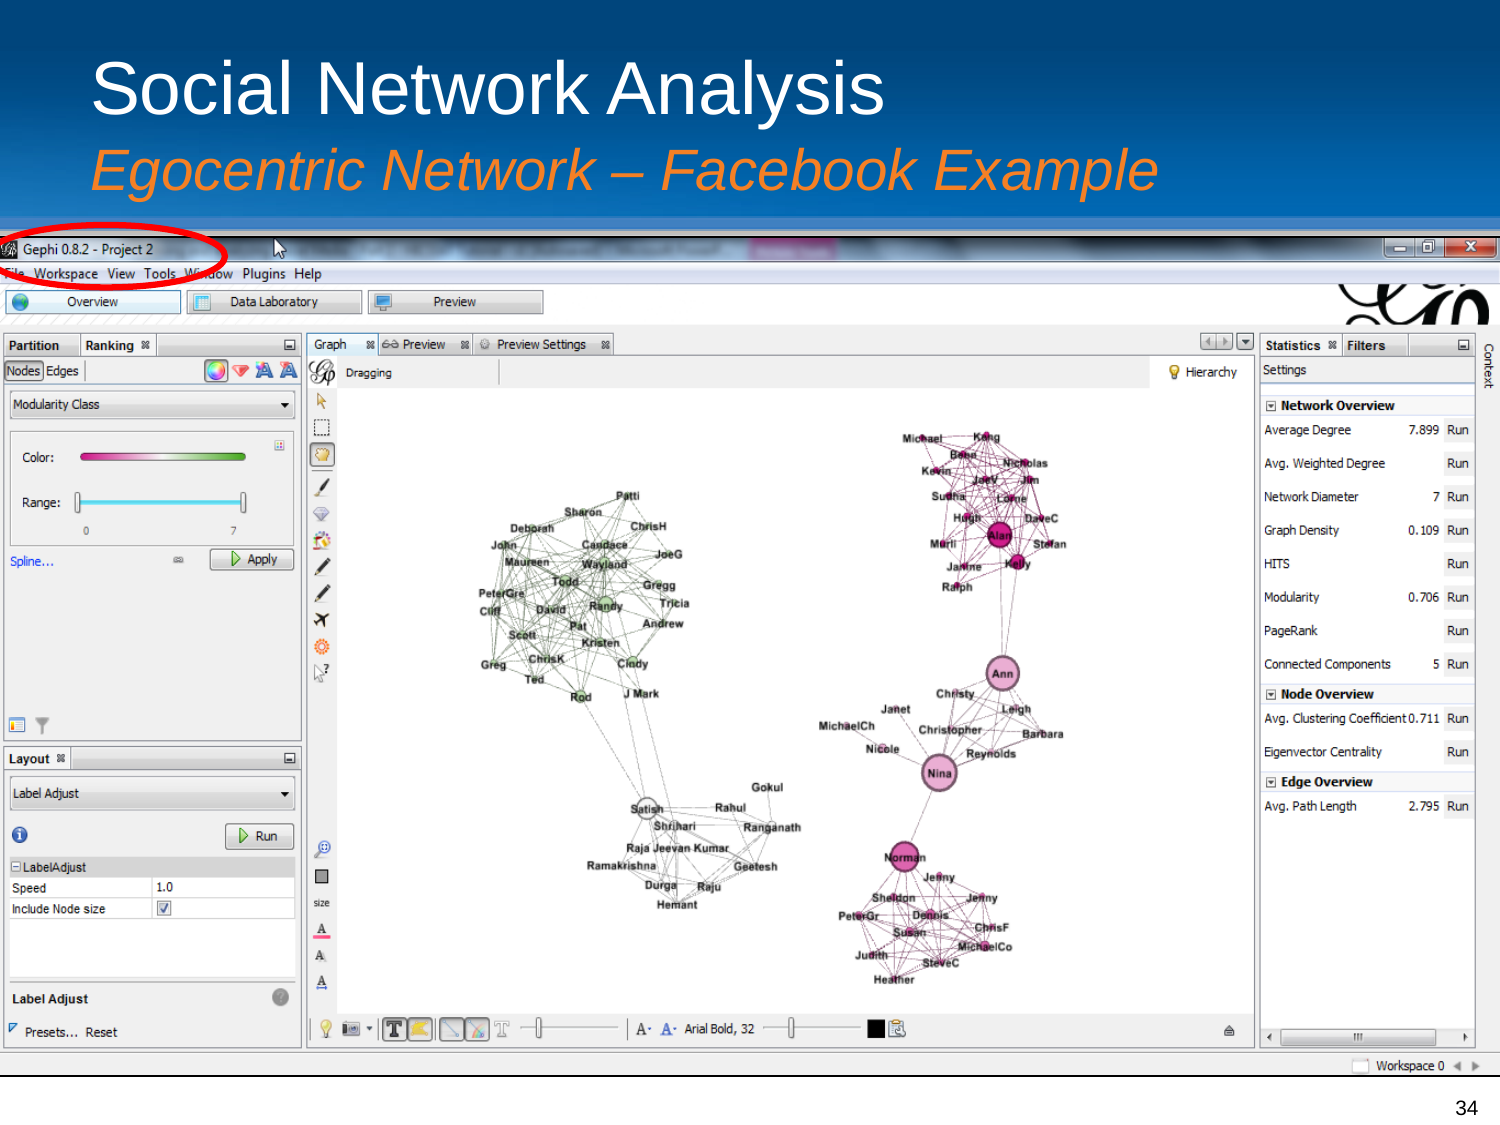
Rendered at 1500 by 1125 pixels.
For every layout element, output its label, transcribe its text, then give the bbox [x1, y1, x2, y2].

picture [0, 1077, 1500, 1125]
title Social Network Analysis [74, 37, 1201, 138]
text_box [18, 224, 194, 235]
picture [0, 0, 1500, 236]
picture [0, 237, 1500, 1076]
slide_number 34 [1400, 1087, 1494, 1125]
list Egocentric Network – Facebook Example [74, 138, 1201, 226]
